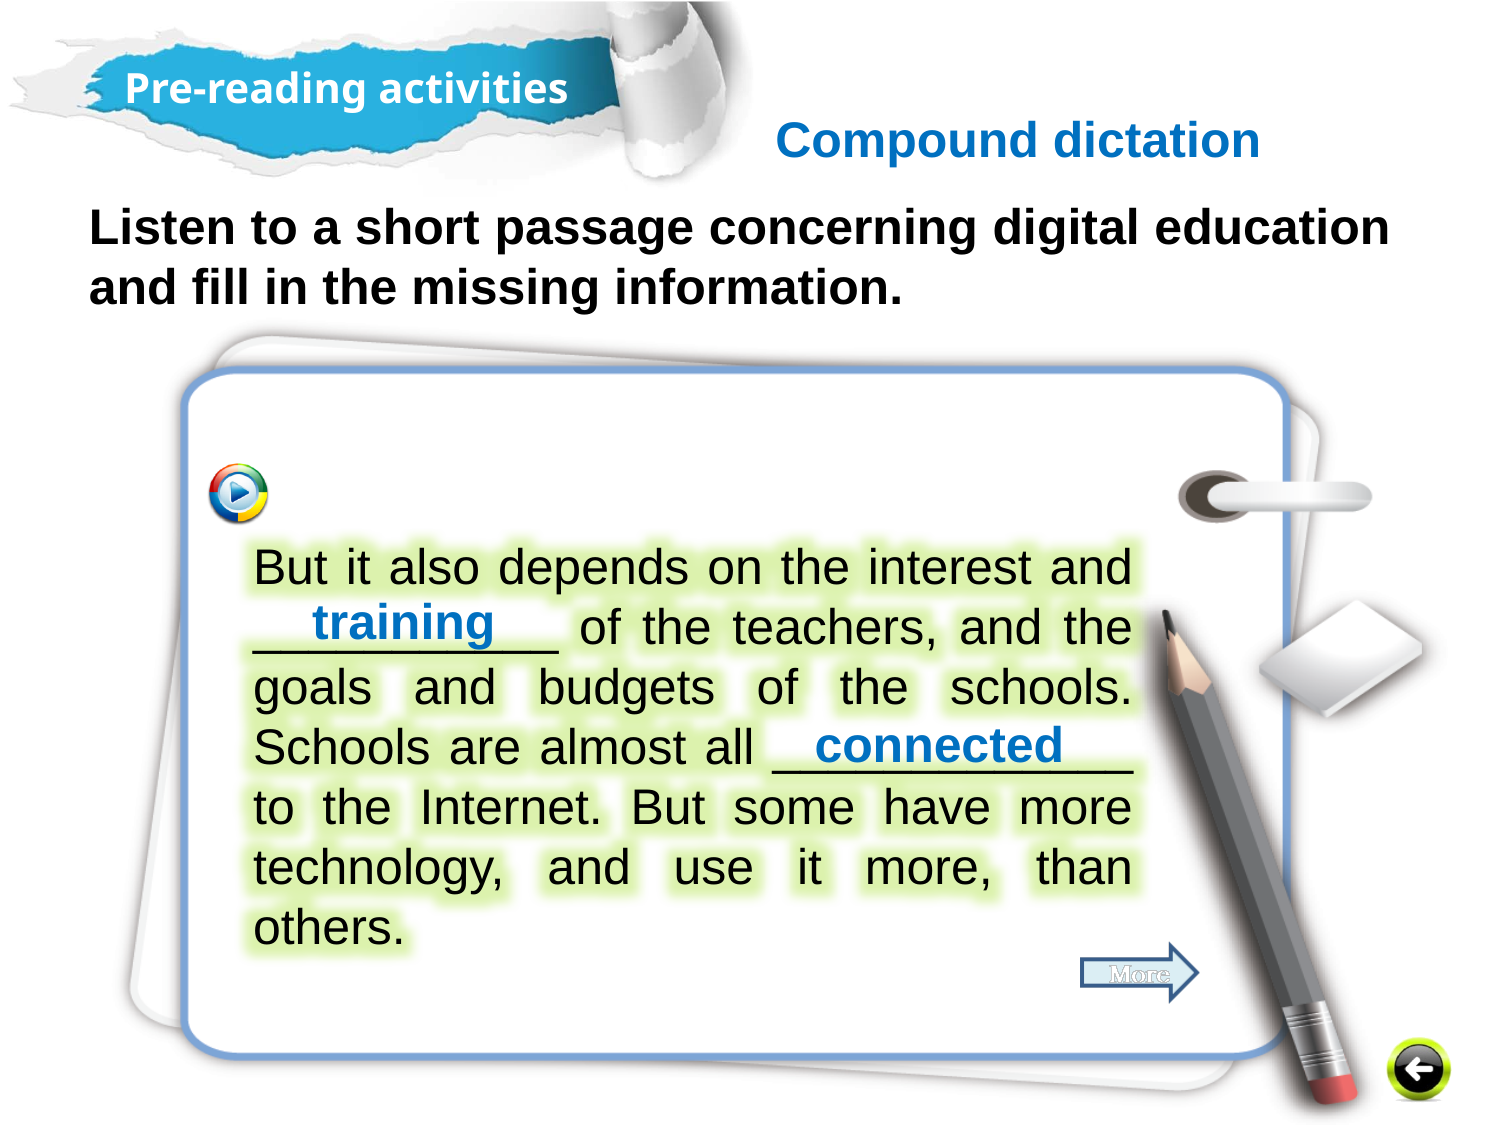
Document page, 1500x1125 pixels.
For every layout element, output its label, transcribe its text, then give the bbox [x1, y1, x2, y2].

picture [0, 1, 761, 197]
text_box Listen to a short passage concerning digital education and fill in the missing information. [74, 187, 1407, 298]
picture [73, 299, 1454, 1125]
text_box Compound dictation [766, 81, 1348, 175]
